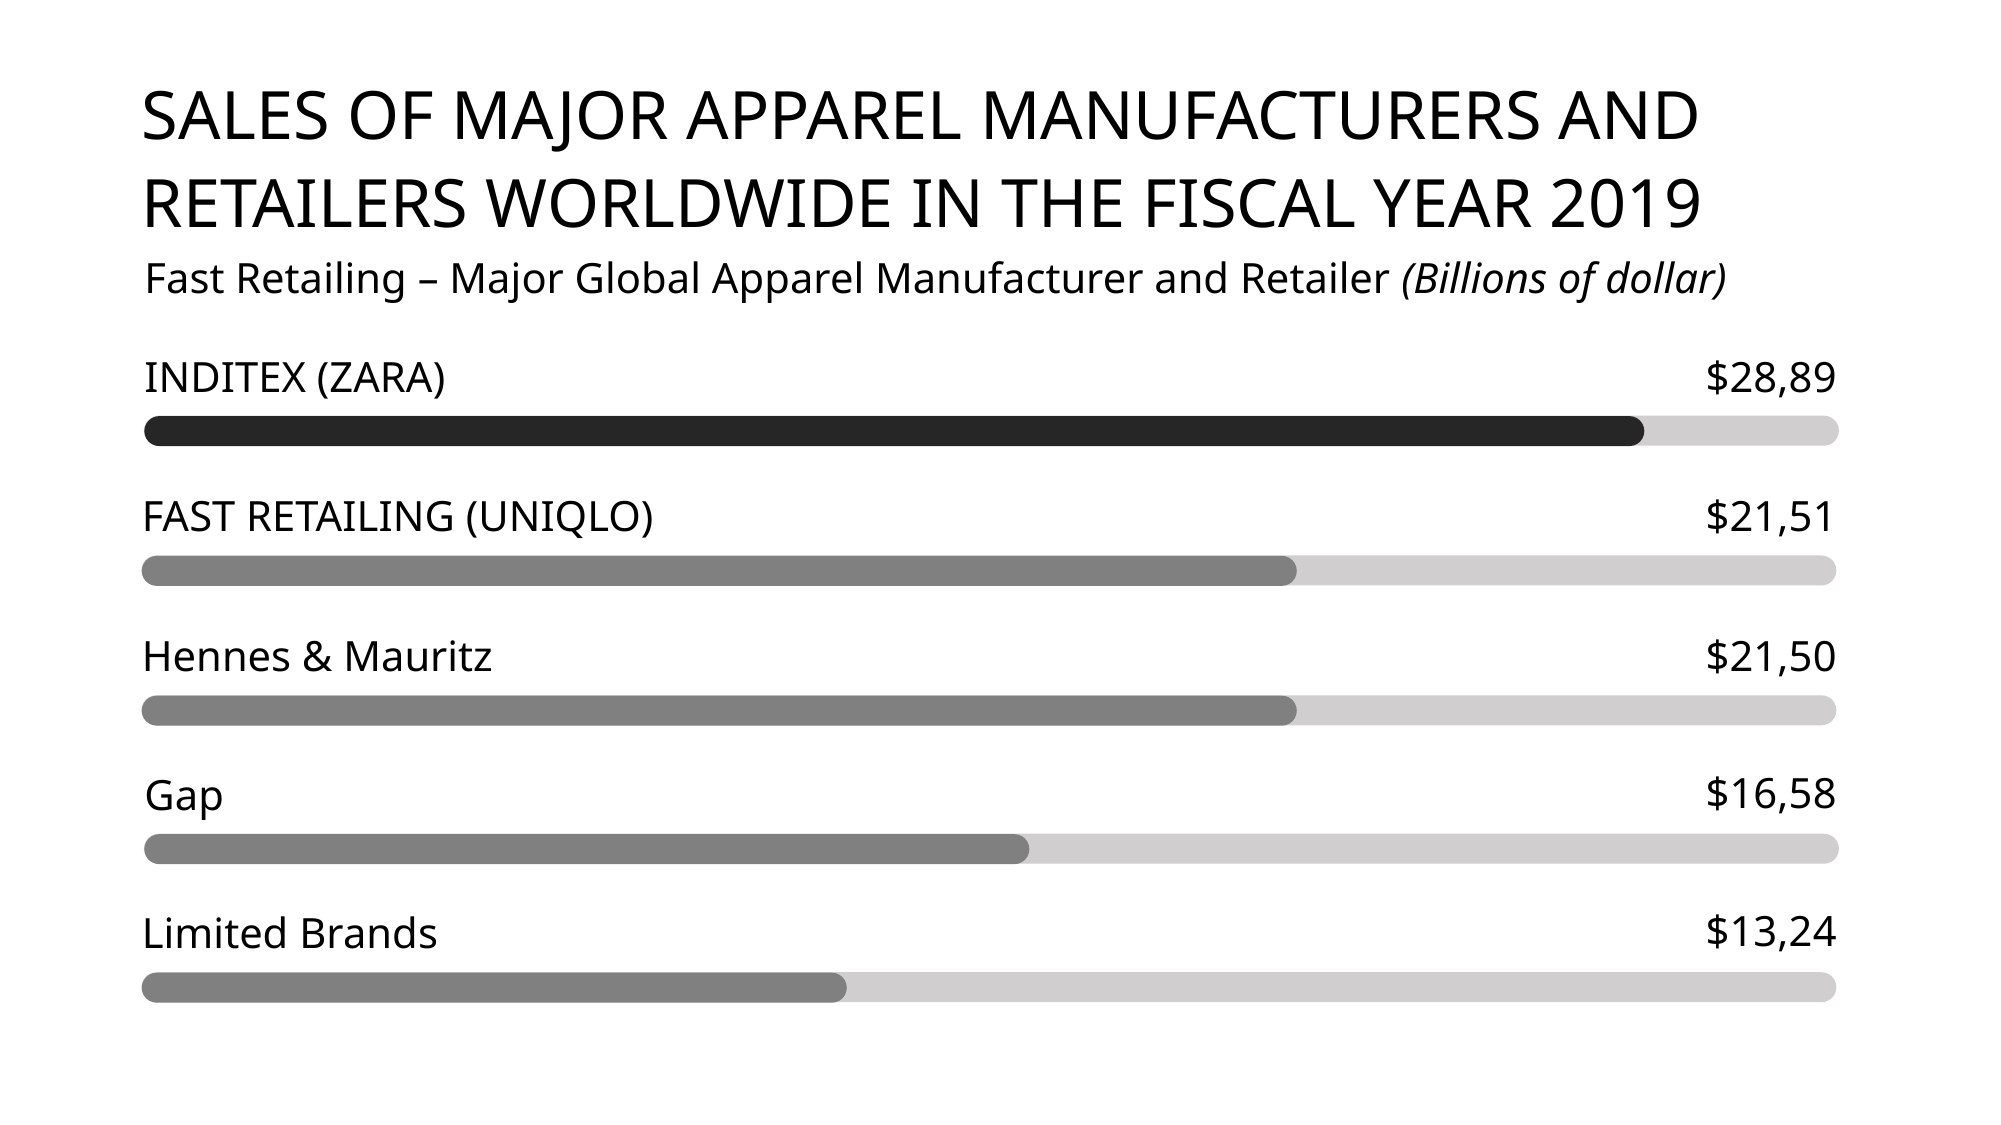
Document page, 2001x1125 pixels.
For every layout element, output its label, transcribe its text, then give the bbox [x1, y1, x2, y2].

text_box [127, 342, 1852, 1003]
text_box Fast Retailing – Major Global Apparel Manufacturer and Retailer (Billions of dollar) [129, 244, 1825, 310]
text_box SALES OF MAJOR APPAREL MANUFACTURERS AND RETAILERS WORLDWIDE IN THE FISCAL YEAR 2019 [127, 57, 1868, 249]
